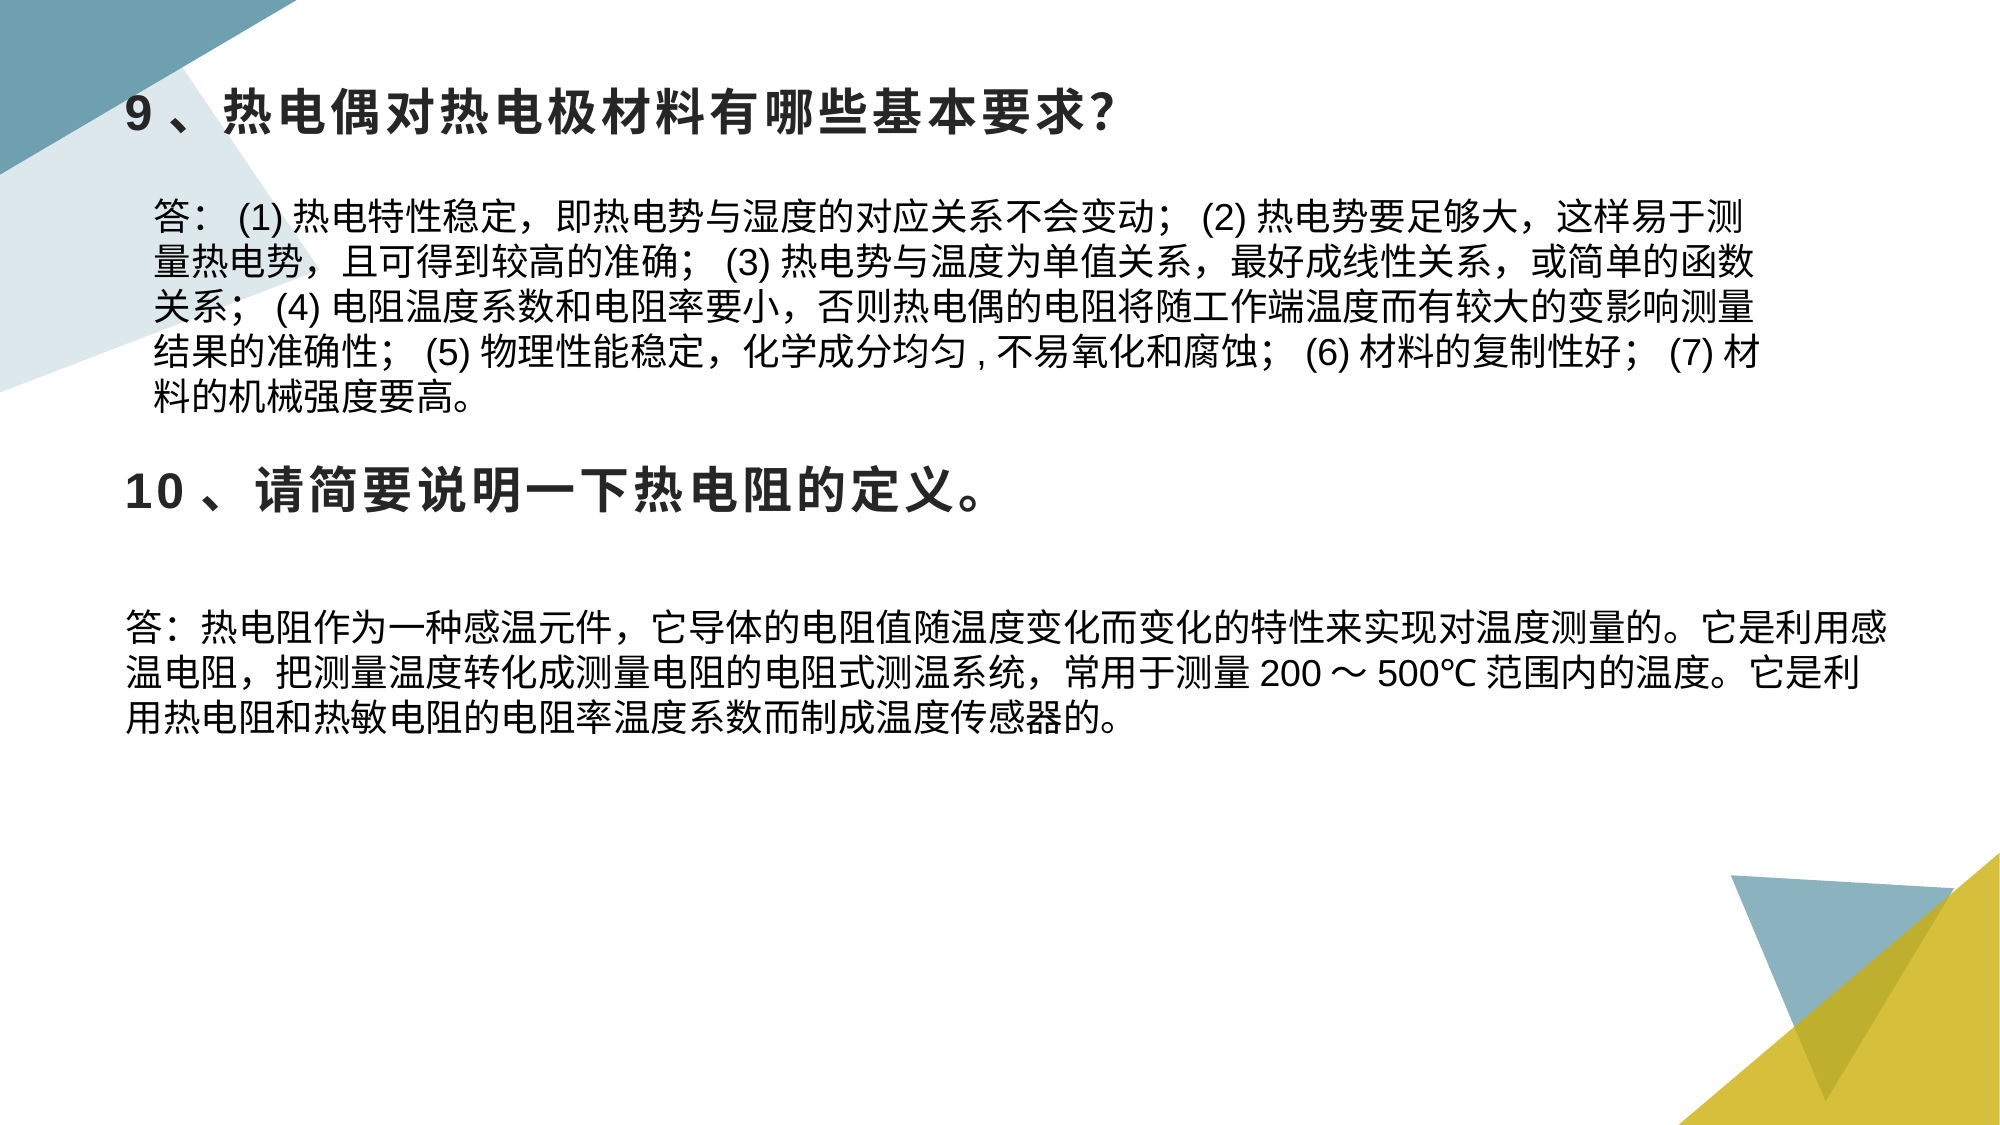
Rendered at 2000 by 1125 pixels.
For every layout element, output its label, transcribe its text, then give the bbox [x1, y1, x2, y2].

title 9、热电偶对热电极材料有哪些基本要求？ [109, 72, 1890, 146]
text_box 答：热电阻作为一种感温元件，它导体的电阻值随温度变化而变化的特性来实现对温度测量的。它是利用感温电阻，把测量温度转化成测量电阻的电阻式测温系统，常用于测量200～500℃范围内的温度。它是利用热电阻和热敏电阻的电阻率温度系数而制成温度传感器的。 [110, 596, 1911, 747]
text_box 10、请简要说明一下热电阻的定义。 [109, 450, 1890, 524]
text_box 答：(1)热电特性稳定，即热电势与湿度的对应关系不会变动；(2)热电势要足够大，这样易于测量热电势，且可得到较高的准确；(3)热电势与温度为单值关系，最好成线性关系，或简单的函数关系；(4)电阻温度系数和电阻率要小，否则热电偶的电阻将随工作端温度而有较大的变影响测量结果的准确性；(5)物理性能稳定，化学成分均匀,不易氧化和腐蚀；(6)材料的复制性好；(7)材料的机械强度要高。 [139, 185, 1780, 426]
